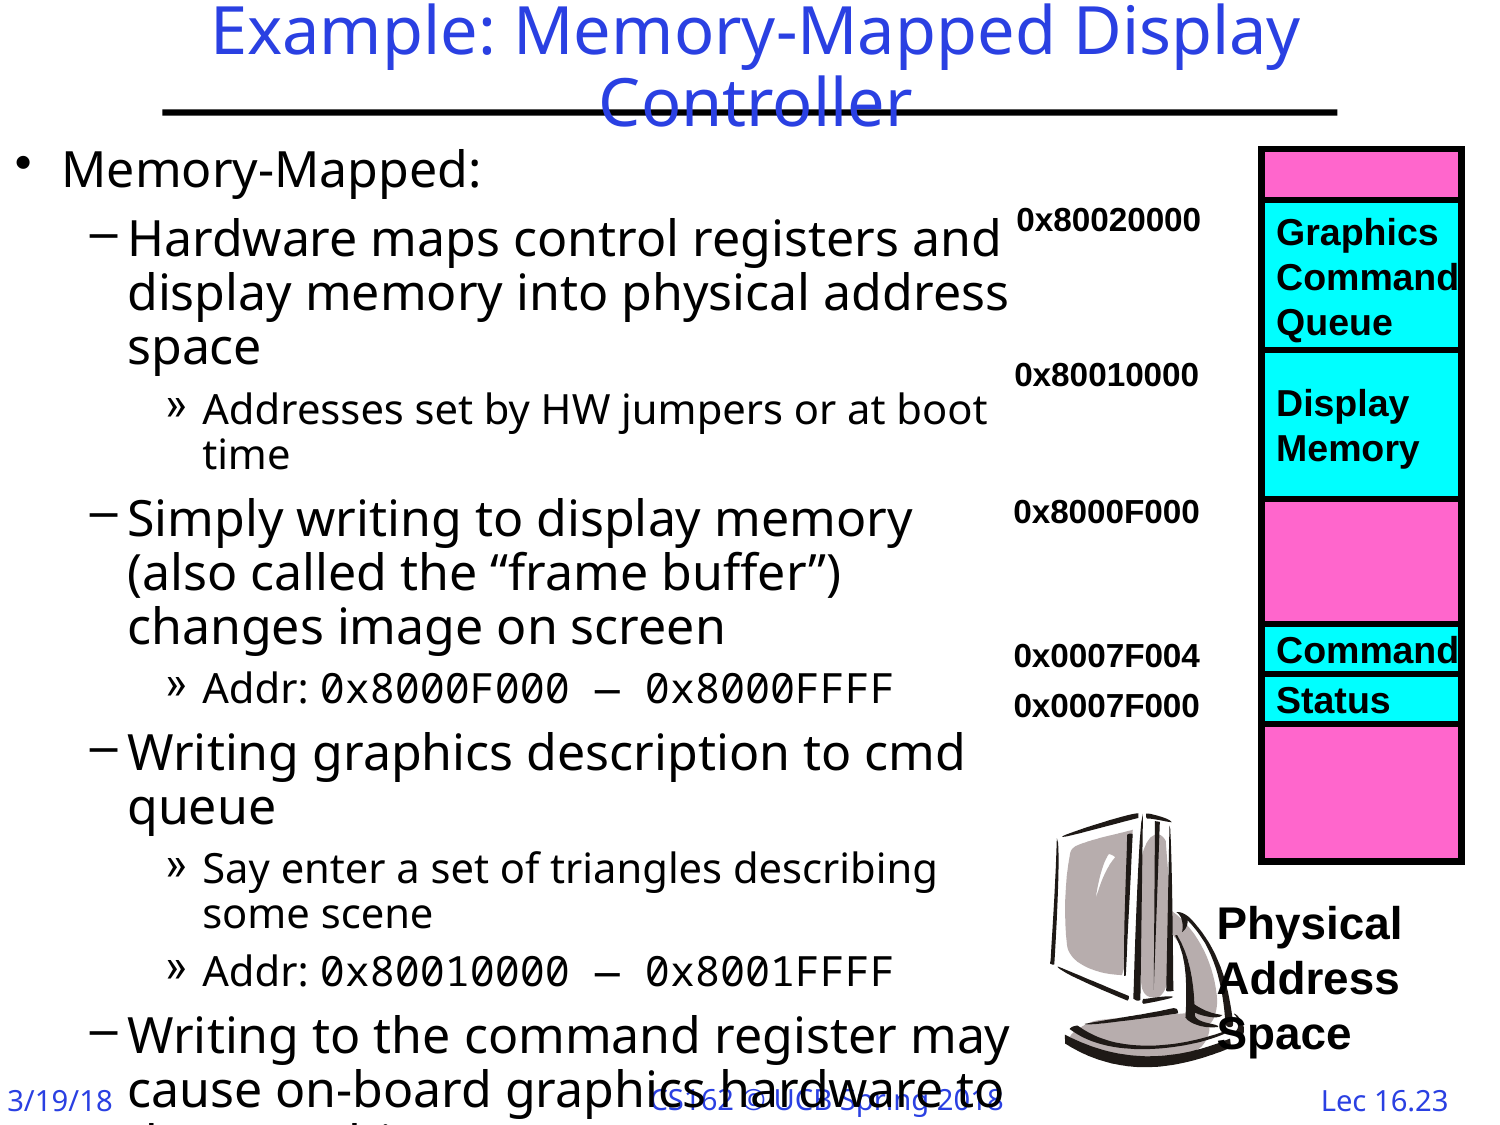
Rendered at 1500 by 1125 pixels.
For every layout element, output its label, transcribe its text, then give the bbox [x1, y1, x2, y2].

list Memory-Mapped: Hardware maps control registers and display memory into physical address space Addresses set by HW jumpers or at boot time Simply writing to display memory (also called the “frame buffer”) changes image on screen Addr: 0x8000F000 — 0x8000FFFF Writing graphics description to cmd queue Say enter a set of triangles describing some scene Addr: 0x80010000 — 0x8001FFFF Writing to the command register may cause on-board graphics hardware to do something Say render the above scene Addr: 0x0007F004 Can protect with address translation [0, 137, 1050, 1038]
title Example: Memory-Mapped Display Controller [37, 24, 1475, 113]
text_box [1034, 148, 1463, 1068]
